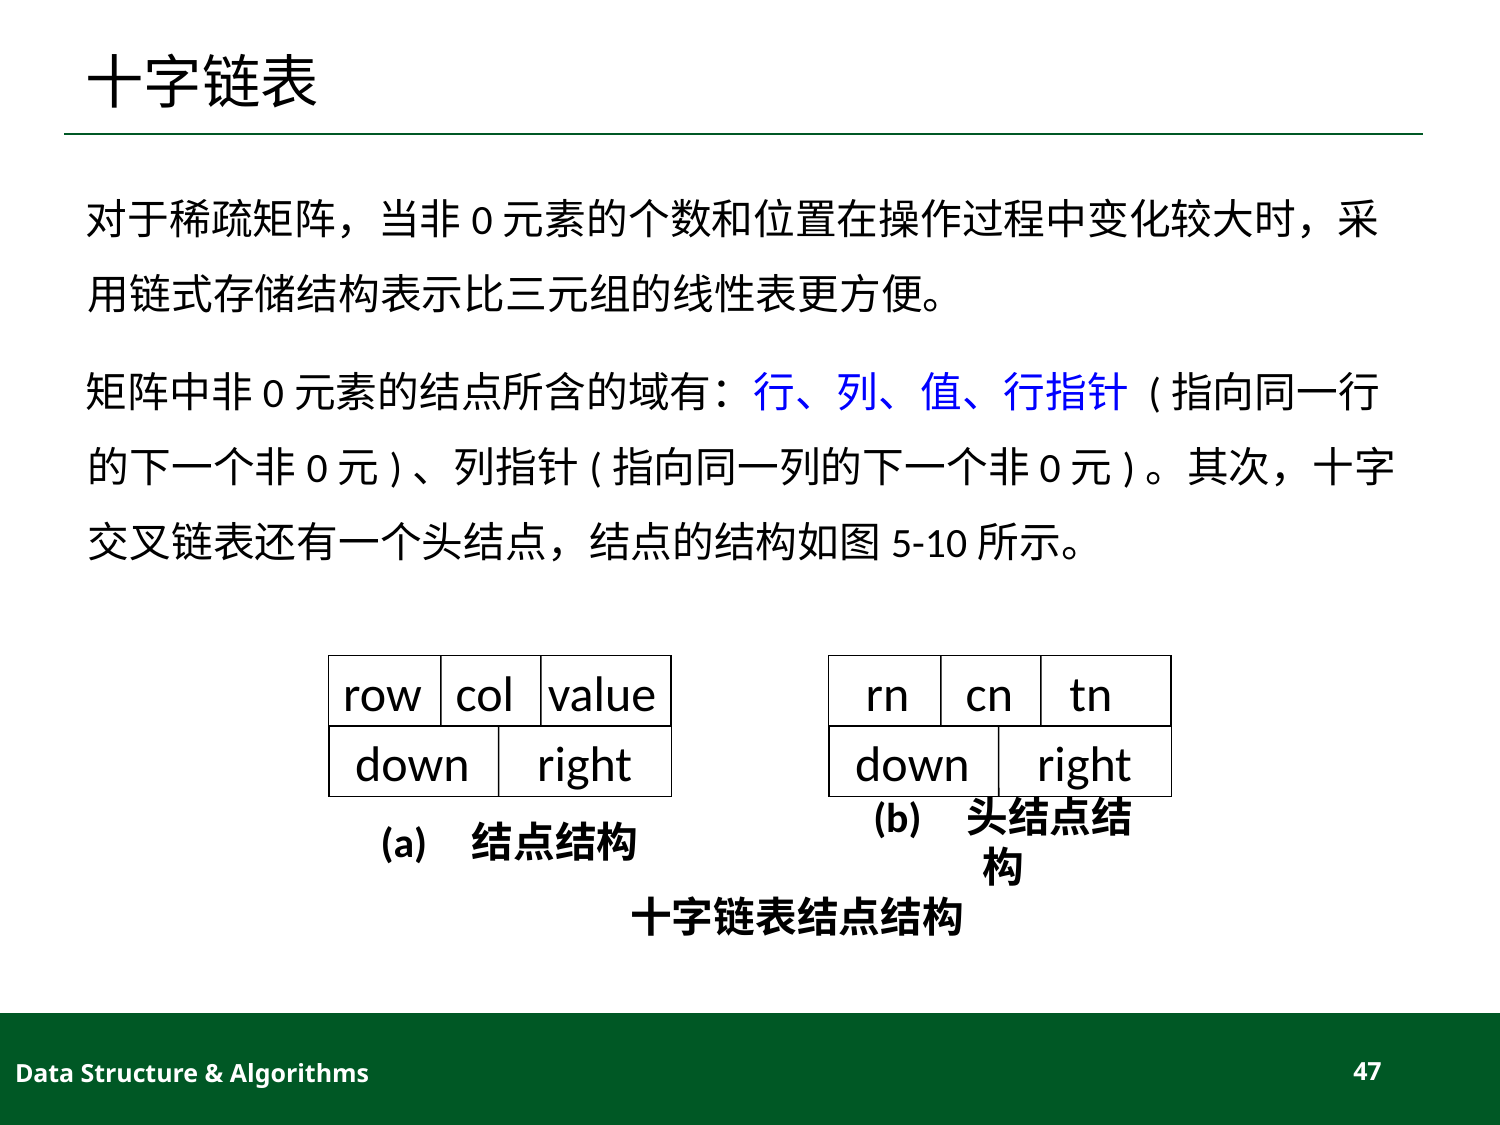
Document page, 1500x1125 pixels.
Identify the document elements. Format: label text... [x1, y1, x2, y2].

list 对于稀疏矩阵，当非0元素的个数和位置在操作过程中变化较大时，采用链式存储结构表示比三元组的线性表更方便。 矩阵中非0元素的结点所含的域有：行、列、值、行指针 (指向同一行的下一个非0元)、列指针(指向同一列的下一个非0元)。其次，十字交叉链表还有一个头结点，结点的结构如图5-10所示。 [70, 160, 1430, 991]
footer Data Structure & Algorithms [0, 1042, 507, 1103]
title 十字链表 [70, 34, 1430, 135]
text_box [328, 655, 1172, 947]
slide_number 47 [1059, 1042, 1397, 1103]
